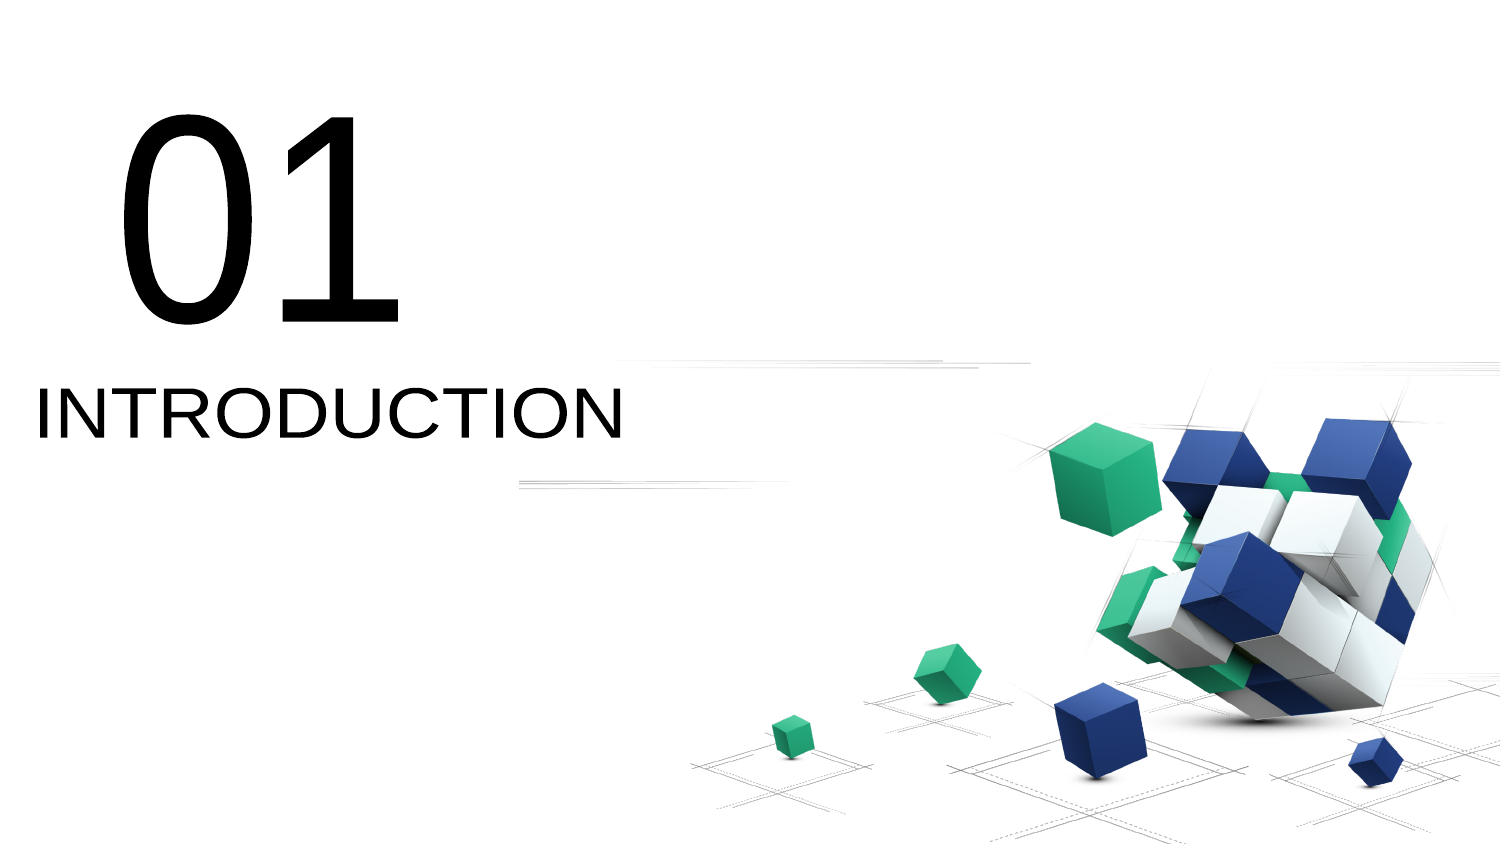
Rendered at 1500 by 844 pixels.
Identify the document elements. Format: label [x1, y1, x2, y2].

picture [519, 292, 1500, 844]
